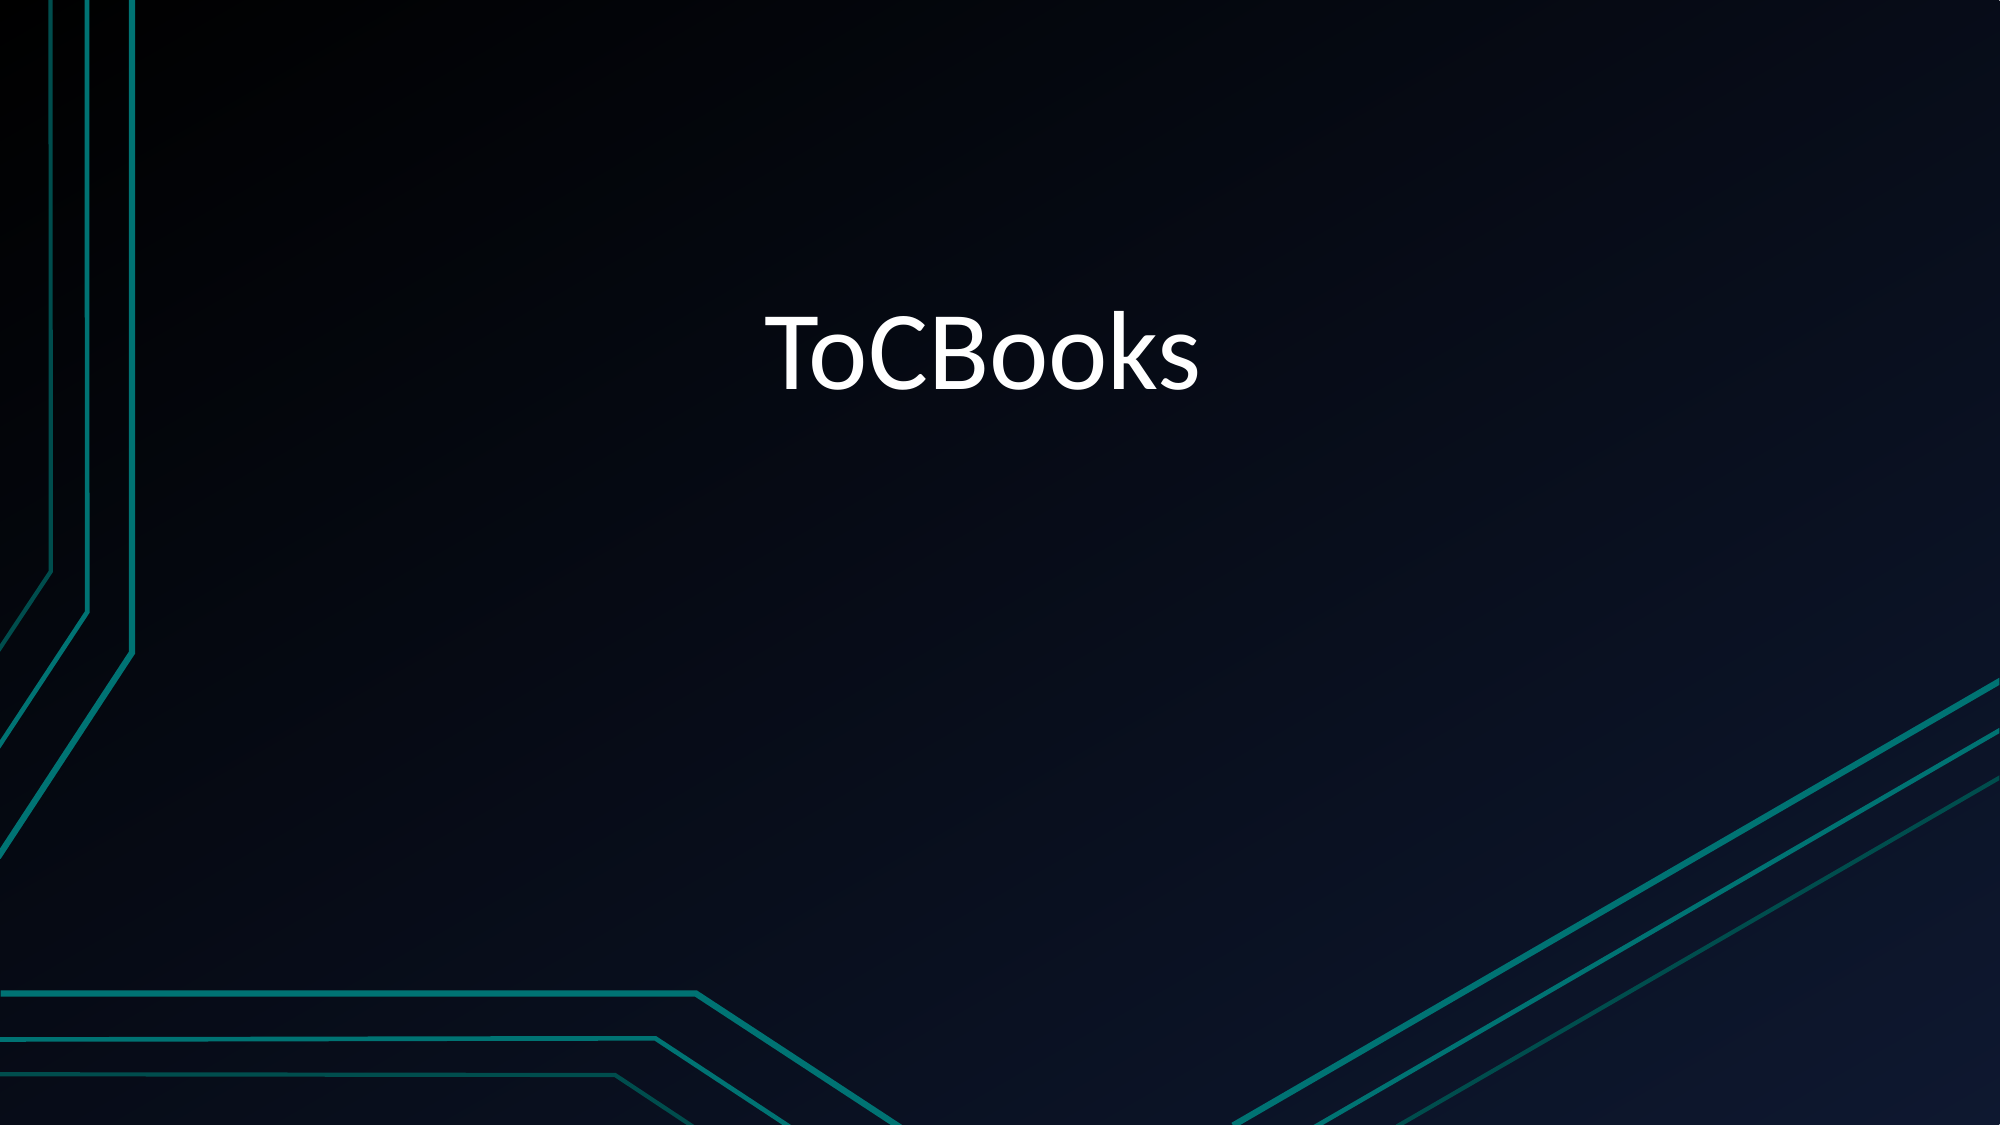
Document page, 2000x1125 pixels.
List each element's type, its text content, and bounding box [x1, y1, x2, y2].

title ToCBooks [266, 95, 1700, 424]
